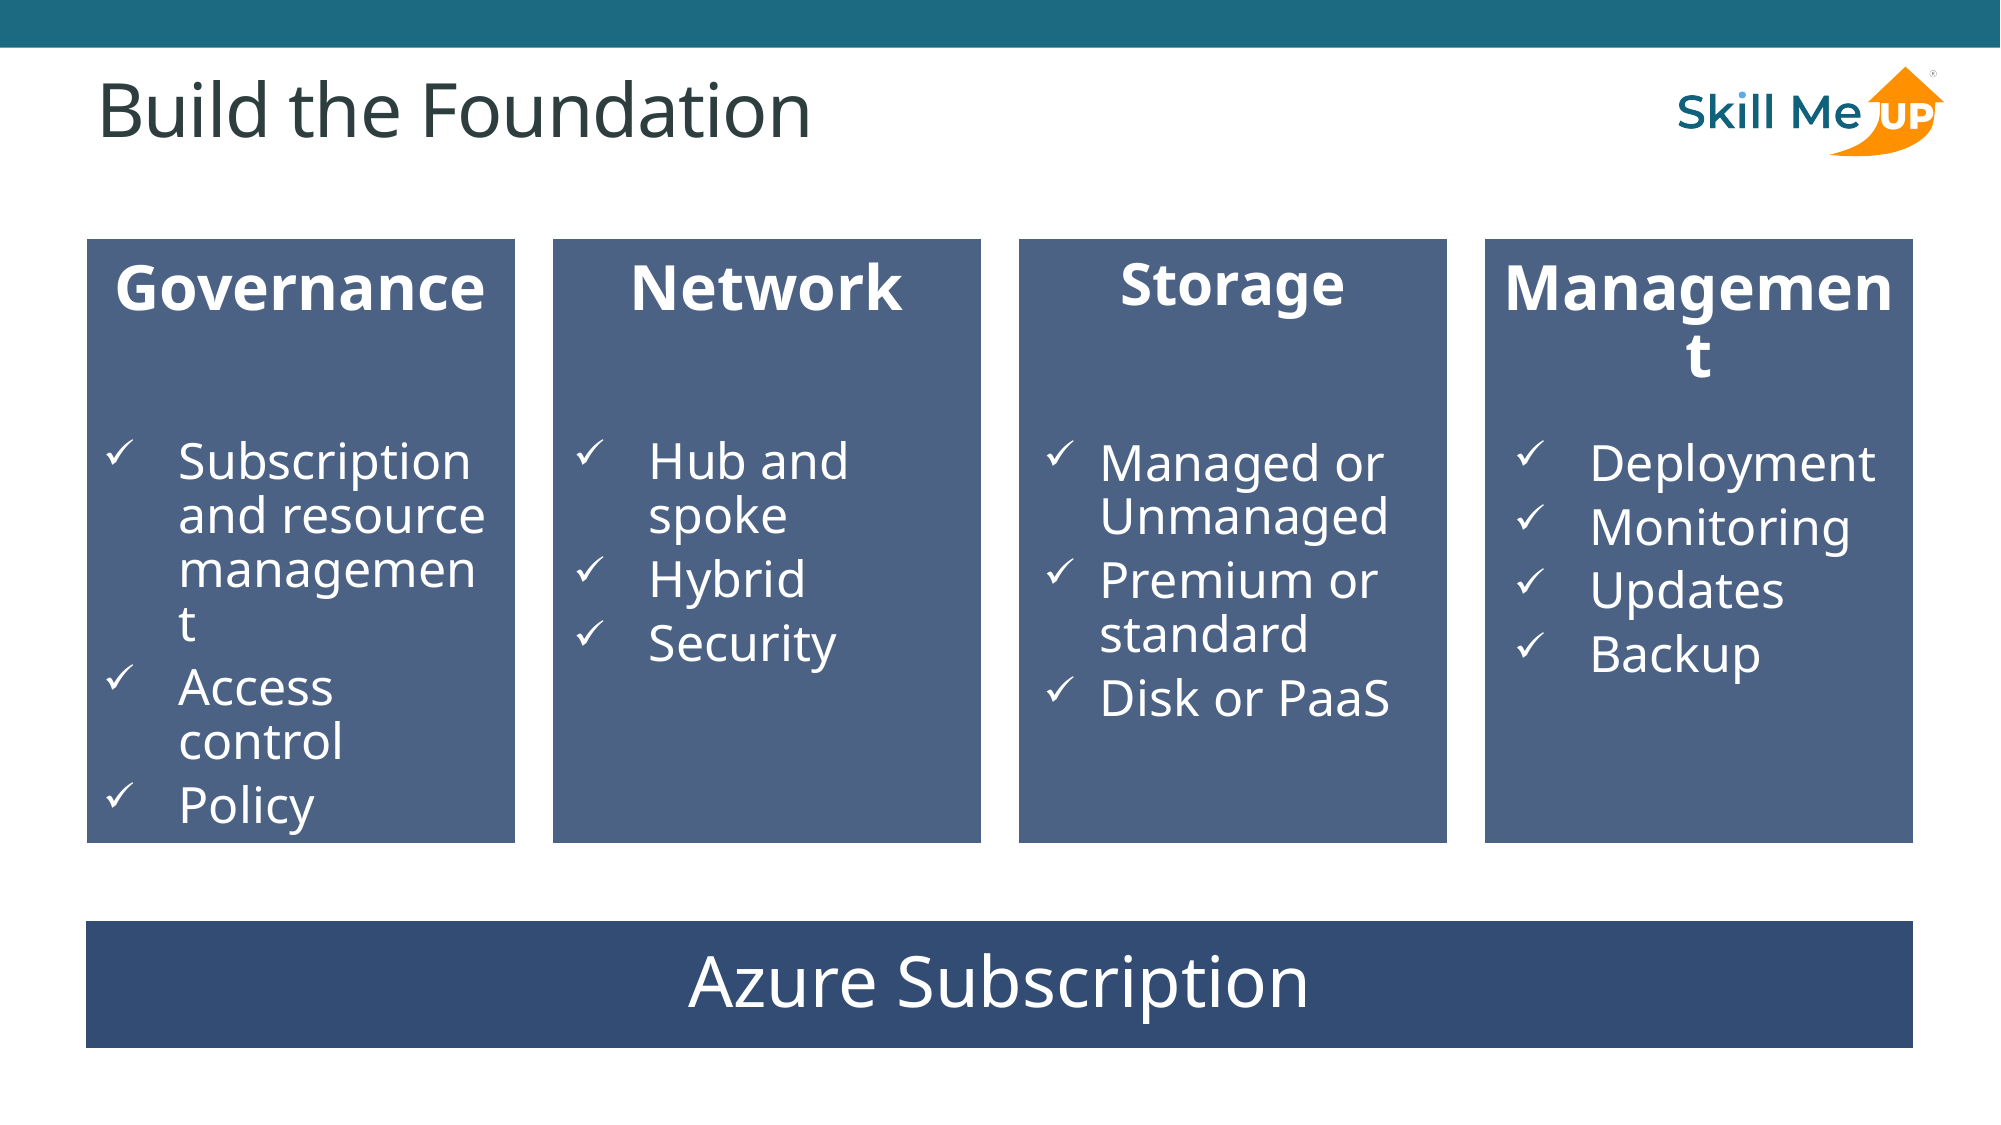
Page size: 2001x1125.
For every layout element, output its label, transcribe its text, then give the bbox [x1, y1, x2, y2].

title Build the Foundation [96, 62, 1668, 154]
picture [1668, 53, 1955, 169]
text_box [85, 237, 1915, 1049]
